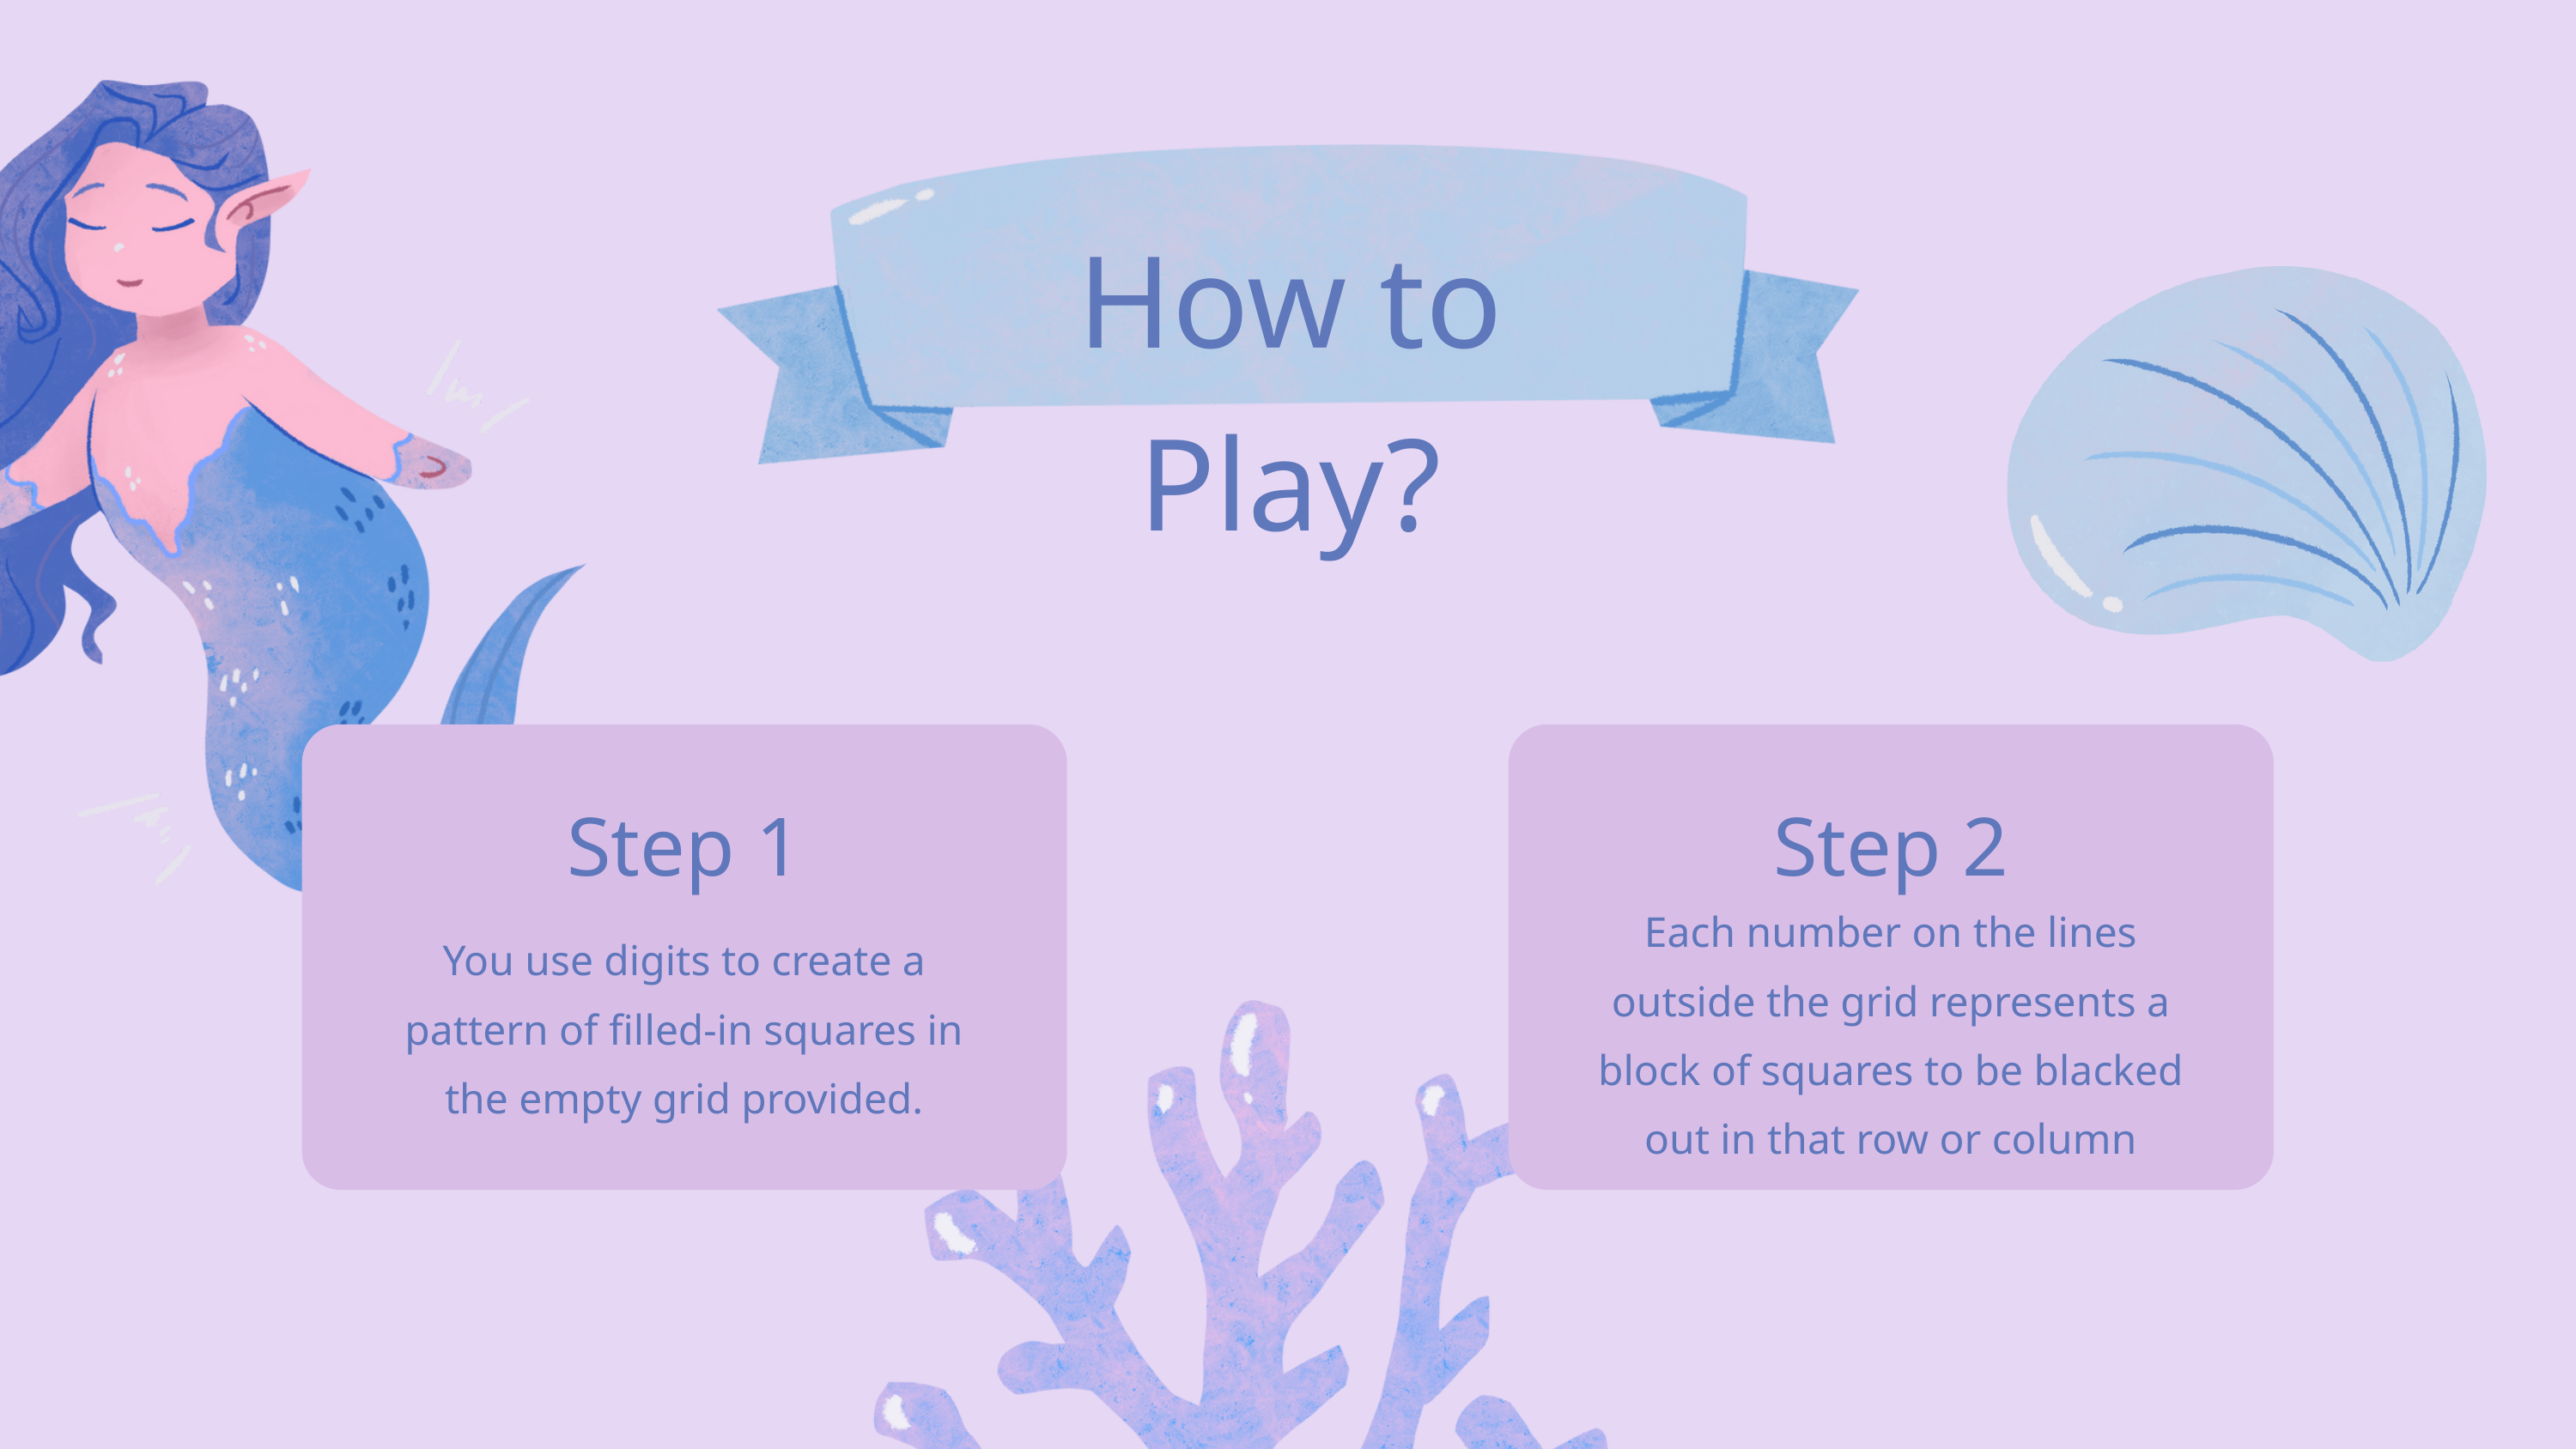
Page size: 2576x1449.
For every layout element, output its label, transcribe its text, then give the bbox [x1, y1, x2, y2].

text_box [301, 698, 1067, 1191]
text_box [868, 1000, 1713, 1449]
text_box [716, 144, 1860, 464]
text_box [2007, 266, 2487, 662]
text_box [1508, 698, 2275, 1191]
text_box [0, 80, 684, 894]
text_box How to Play? [987, 191, 1594, 557]
